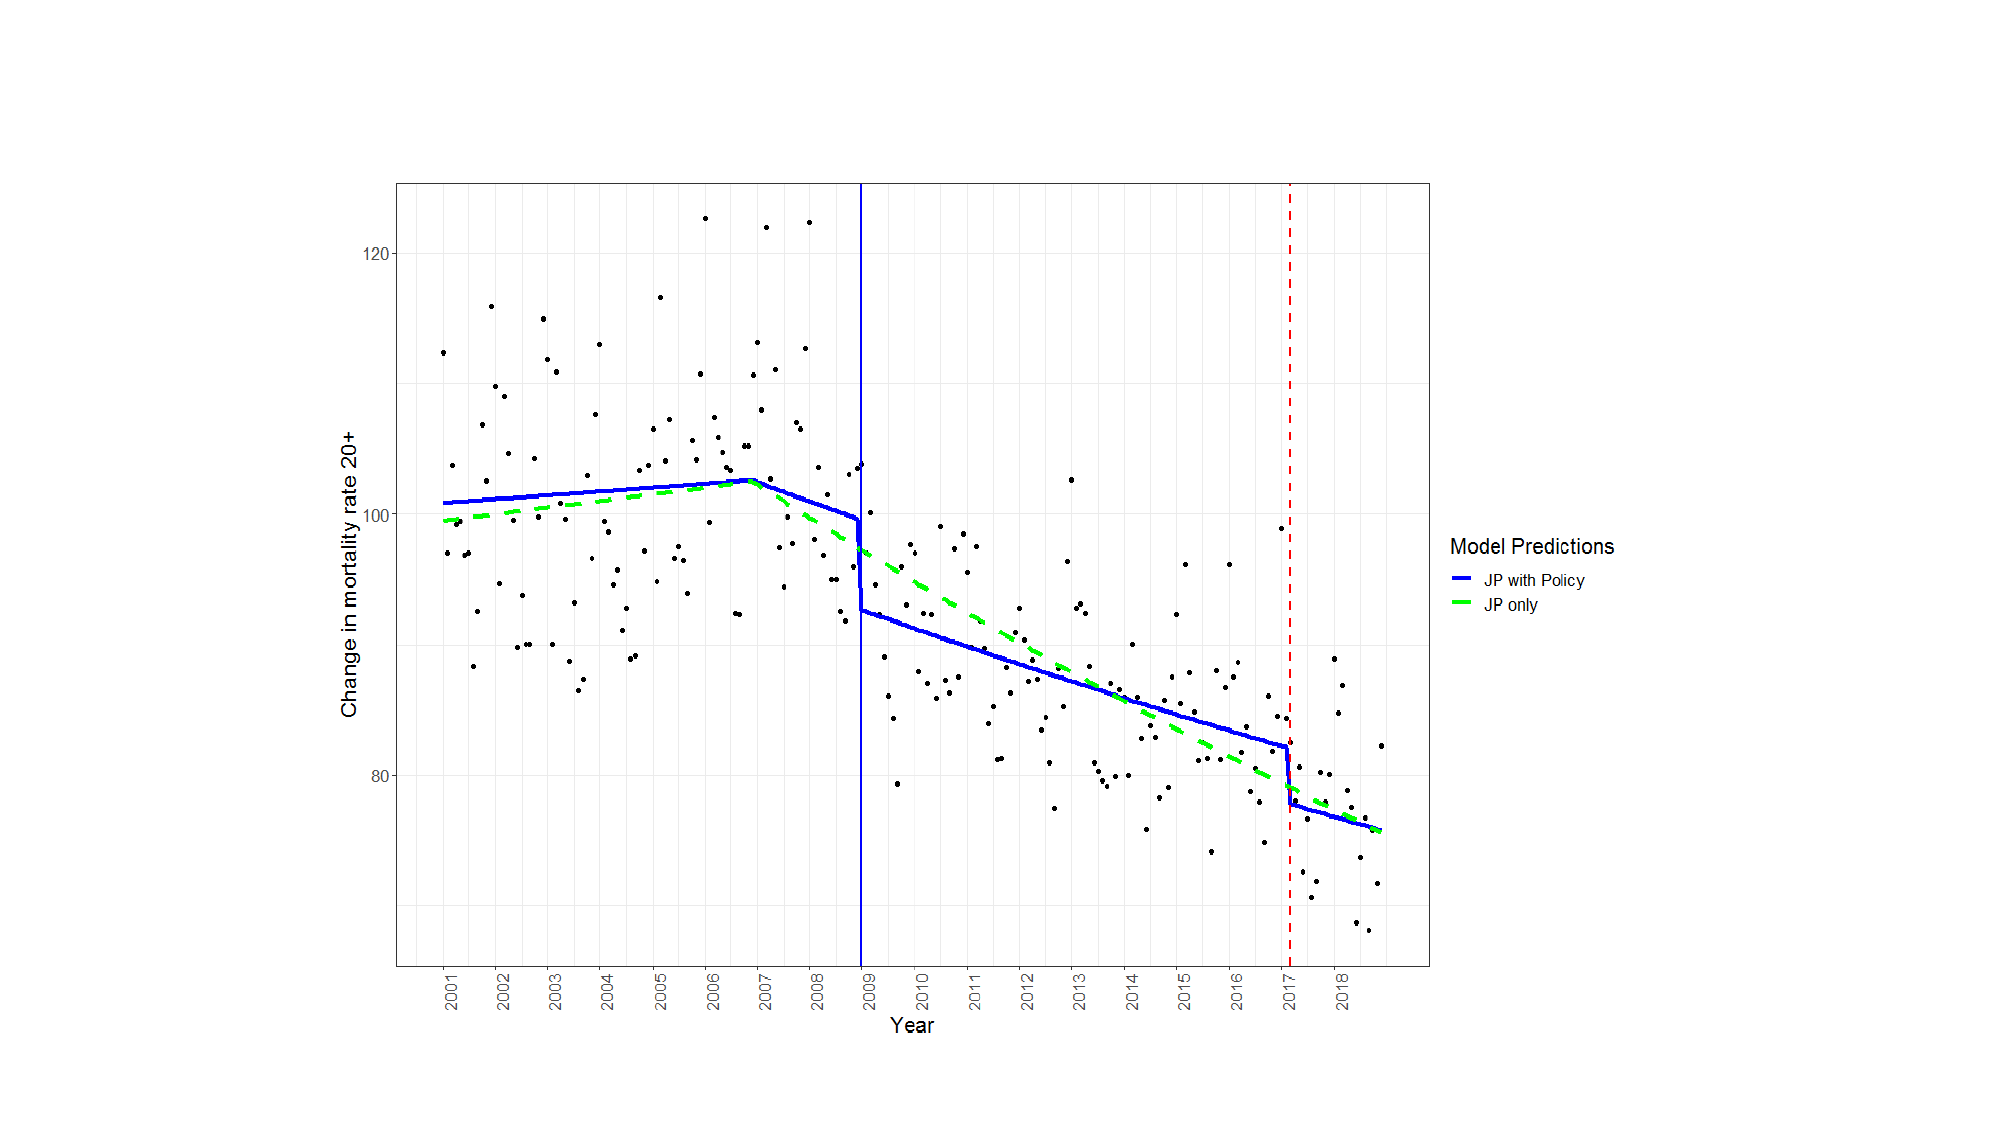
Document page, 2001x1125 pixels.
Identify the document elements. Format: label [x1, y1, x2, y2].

picture [333, 178, 1627, 1043]
